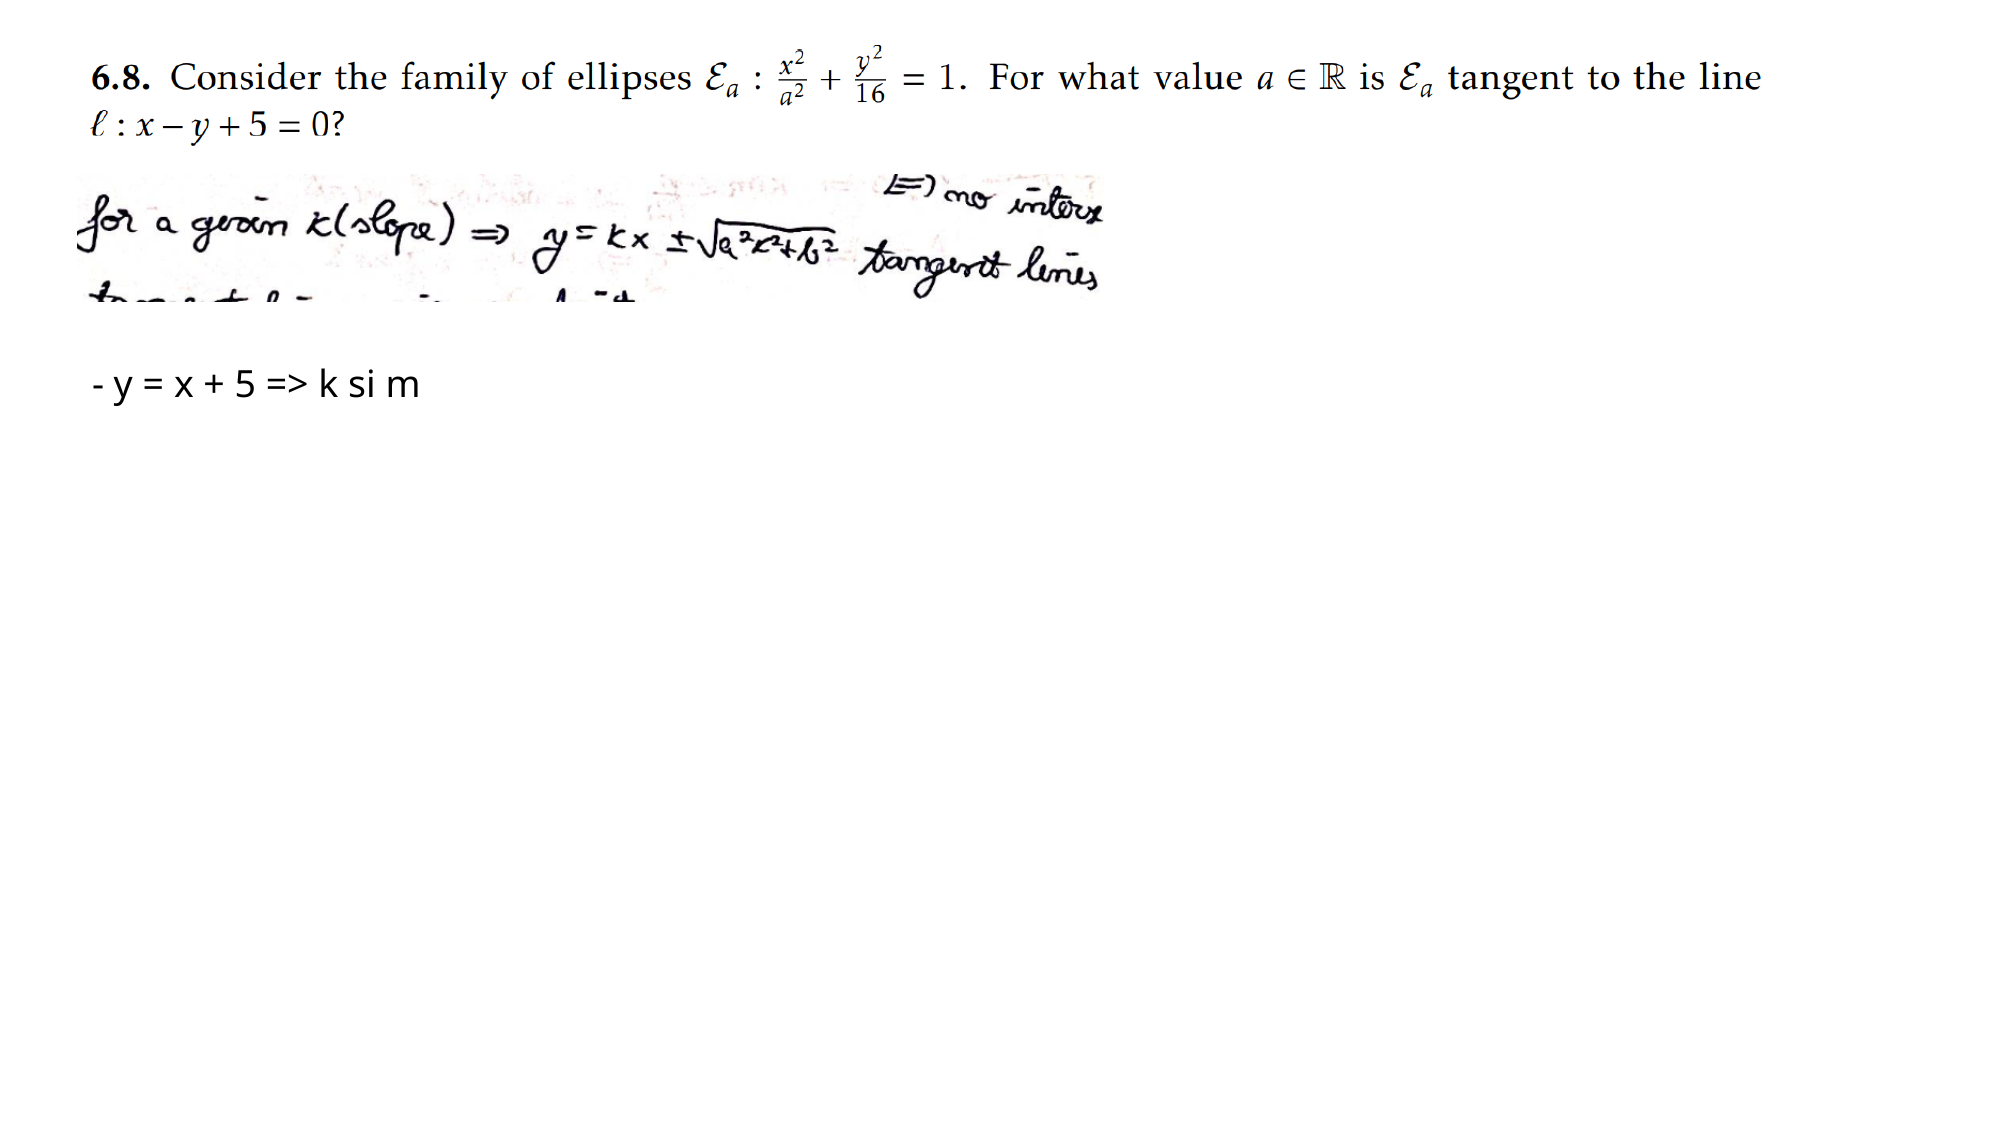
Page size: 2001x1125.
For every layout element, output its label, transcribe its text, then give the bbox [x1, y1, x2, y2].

text_box - y = x + 5 => k si m [77, 352, 970, 413]
picture [76, 173, 1104, 302]
picture [76, 44, 1773, 164]
